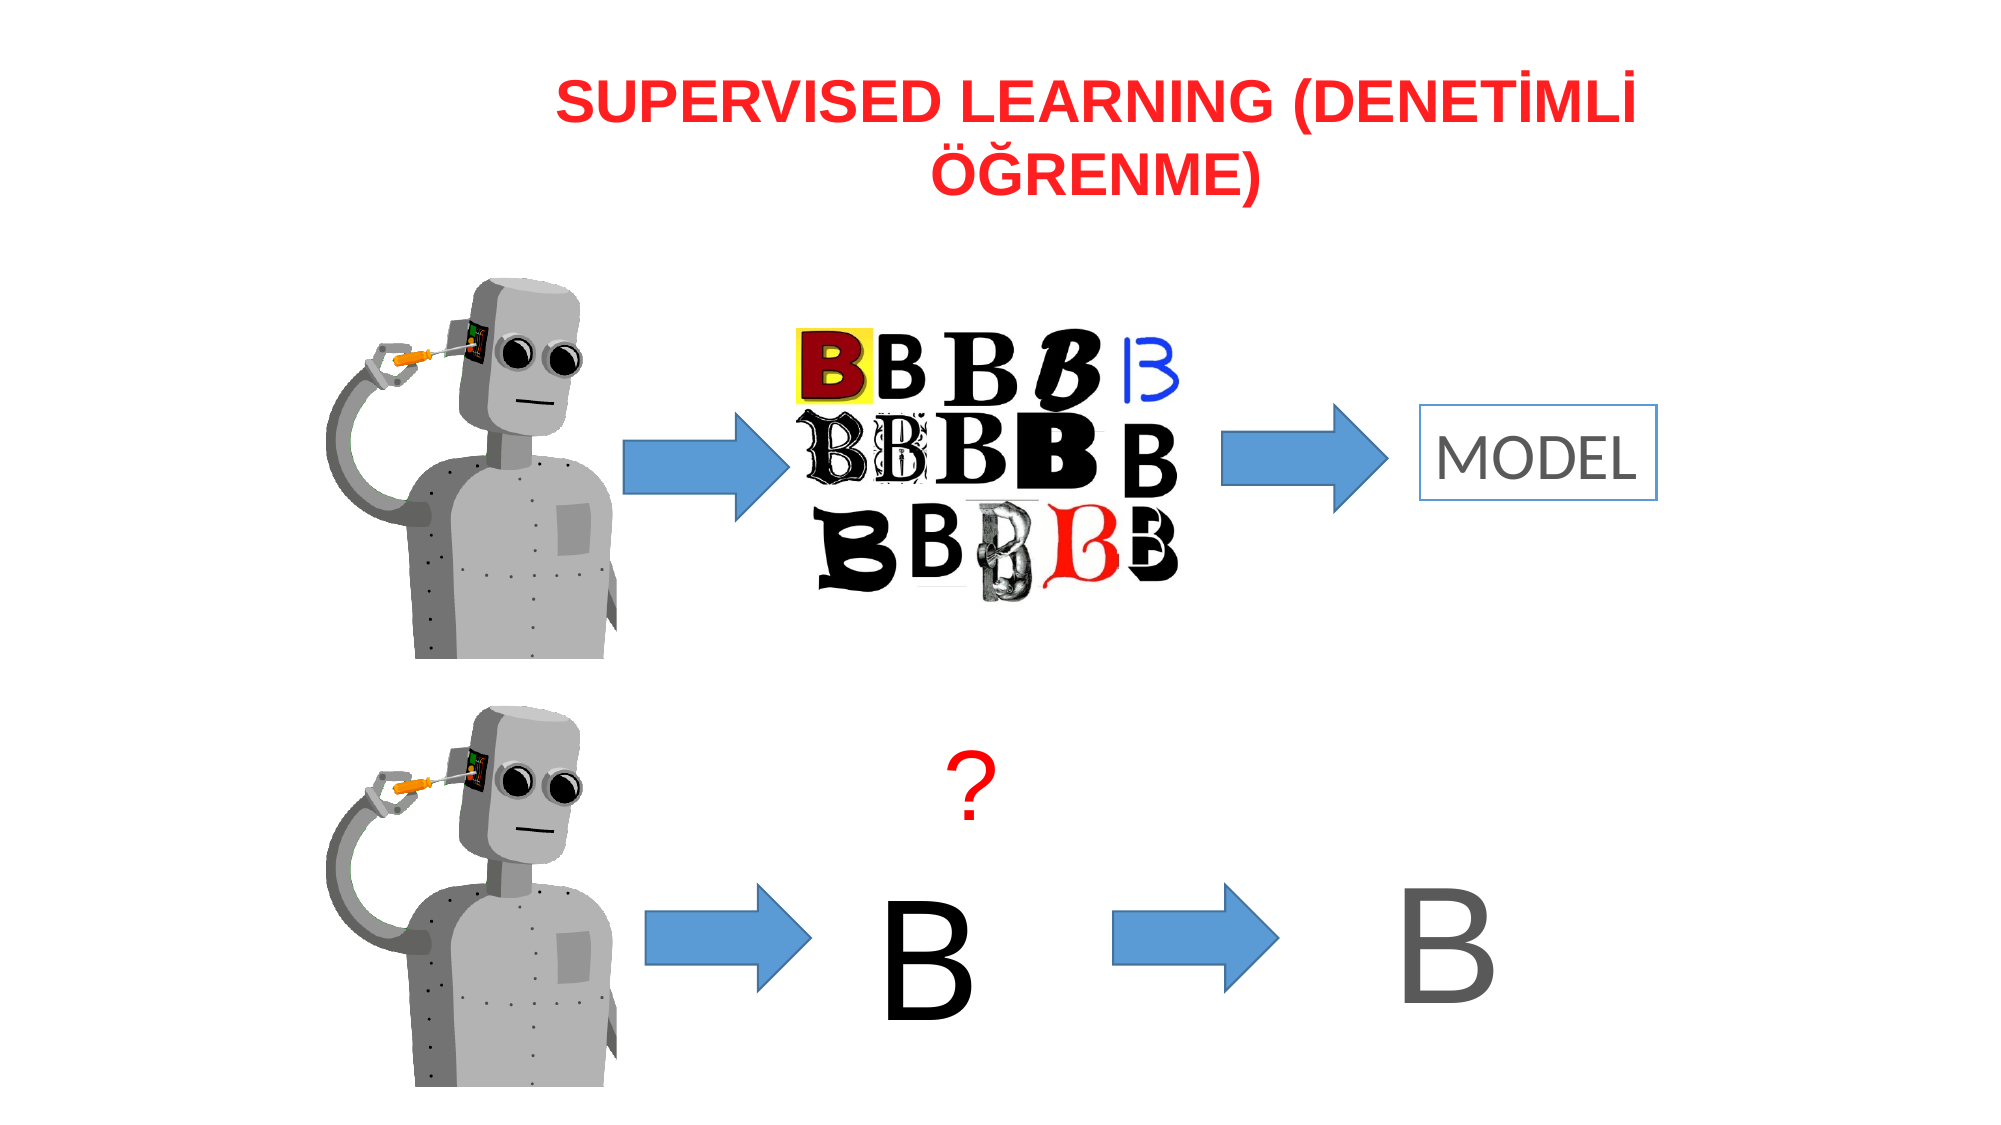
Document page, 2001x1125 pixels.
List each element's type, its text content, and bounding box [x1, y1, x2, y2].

text_box ? [929, 712, 1000, 848]
text_box B [1376, 829, 1519, 1045]
text_box SUPERVISED LEARNING (DENETİMLİ ÖĞRENME) [432, 55, 1686, 215]
picture [796, 328, 1195, 606]
text_box [622, 411, 791, 523]
text_box [644, 882, 813, 994]
text_box MODEL [1419, 404, 1658, 501]
text_box B [858, 845, 1000, 1061]
text_box [1221, 402, 1389, 514]
picture [321, 704, 617, 1087]
picture [321, 276, 617, 659]
text_box [1112, 882, 1280, 994]
